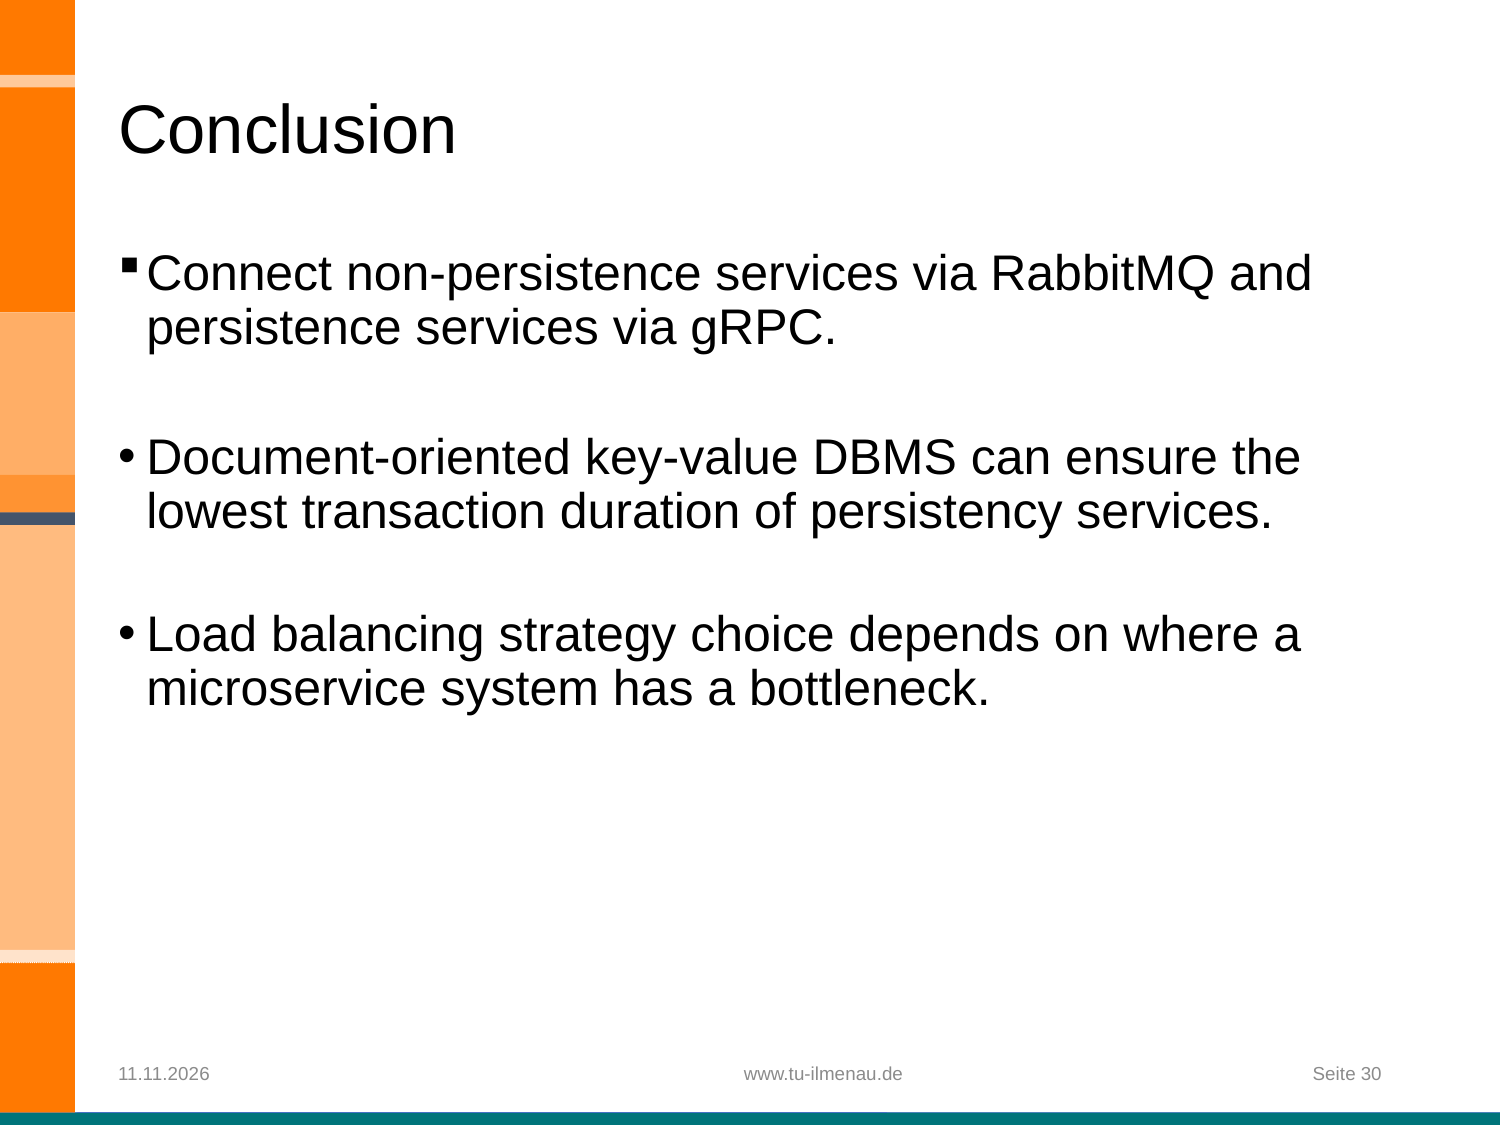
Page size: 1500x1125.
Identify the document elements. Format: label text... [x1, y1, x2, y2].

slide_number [103, 1042, 441, 1103]
list Connect non-persistence services via RabbitMQ and persistence services via gRPC. Document-oriented key-value DBMS can ensure the lowest transaction duration of persistency services. Load balancing strategy choice depends on where a microservice system has a bottleneck. [103, 239, 1397, 954]
slide_number Seite 30 [1059, 1042, 1397, 1103]
title Conclusion [103, 22, 1397, 239]
footer www.tu-ilmenau.de [643, 1042, 1004, 1103]
